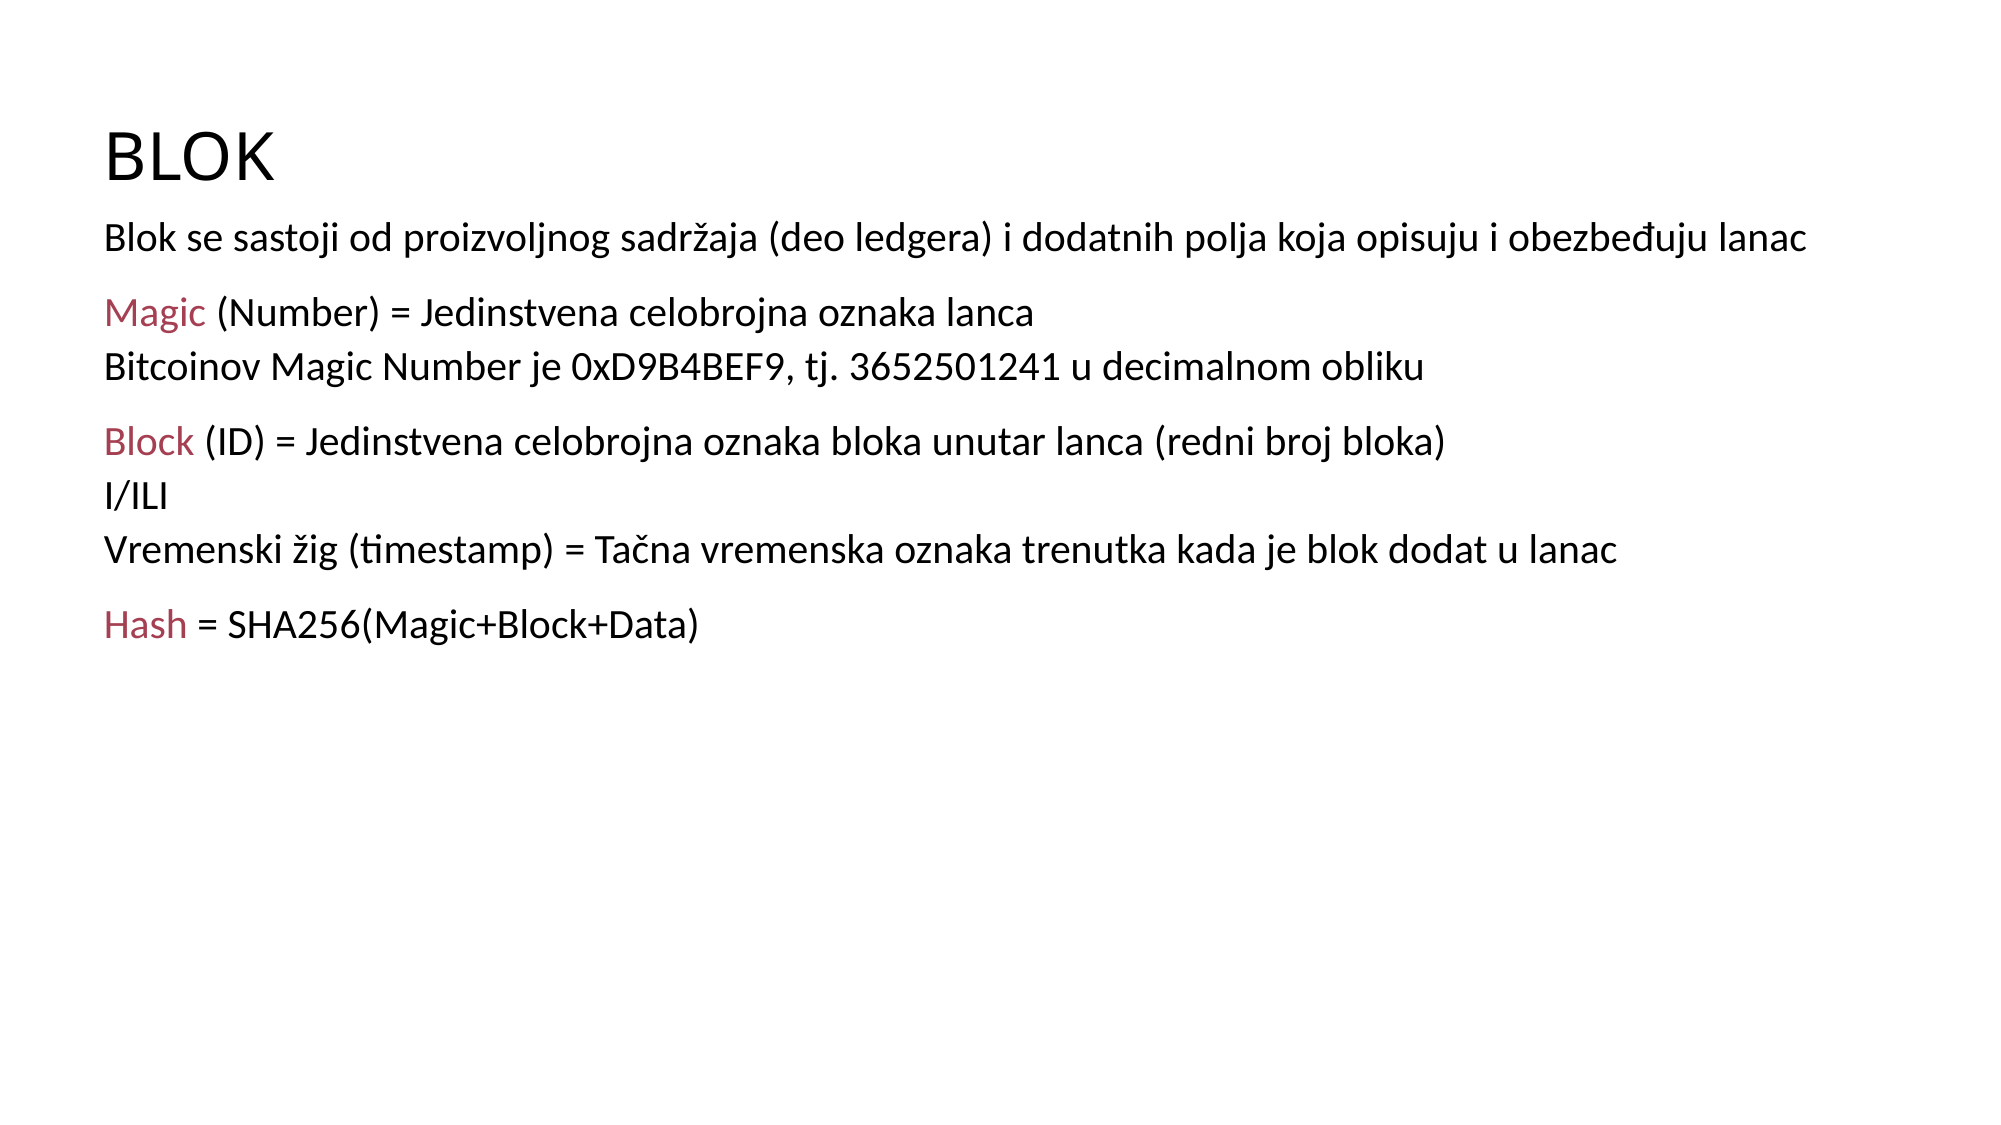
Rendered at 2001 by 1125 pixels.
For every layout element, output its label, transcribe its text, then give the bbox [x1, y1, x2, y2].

text_box Blok se sastoji od proizvoljnog sadržaja (deo ledgera) i dodatnih polja koja opisuju i obezbeđuju lanac Magic (Number) = Jedinstvena celobrojna oznaka lanca Bitcoinov Magic Number je 0xD9B4BEF9, tj. 3652501241 u decimalnom obliku Block (ID) = Jedinstvena celobrojna oznaka bloka unutar lanca (redni broj bloka) I/ILI Vremenski žig (timestamp) = Tačna vremenska oznaka trenutka kada je blok dodat u lanac Hash = SHA256(Magic+Block+Data) [88, 202, 1949, 655]
text_box BLOK [88, 106, 977, 202]
